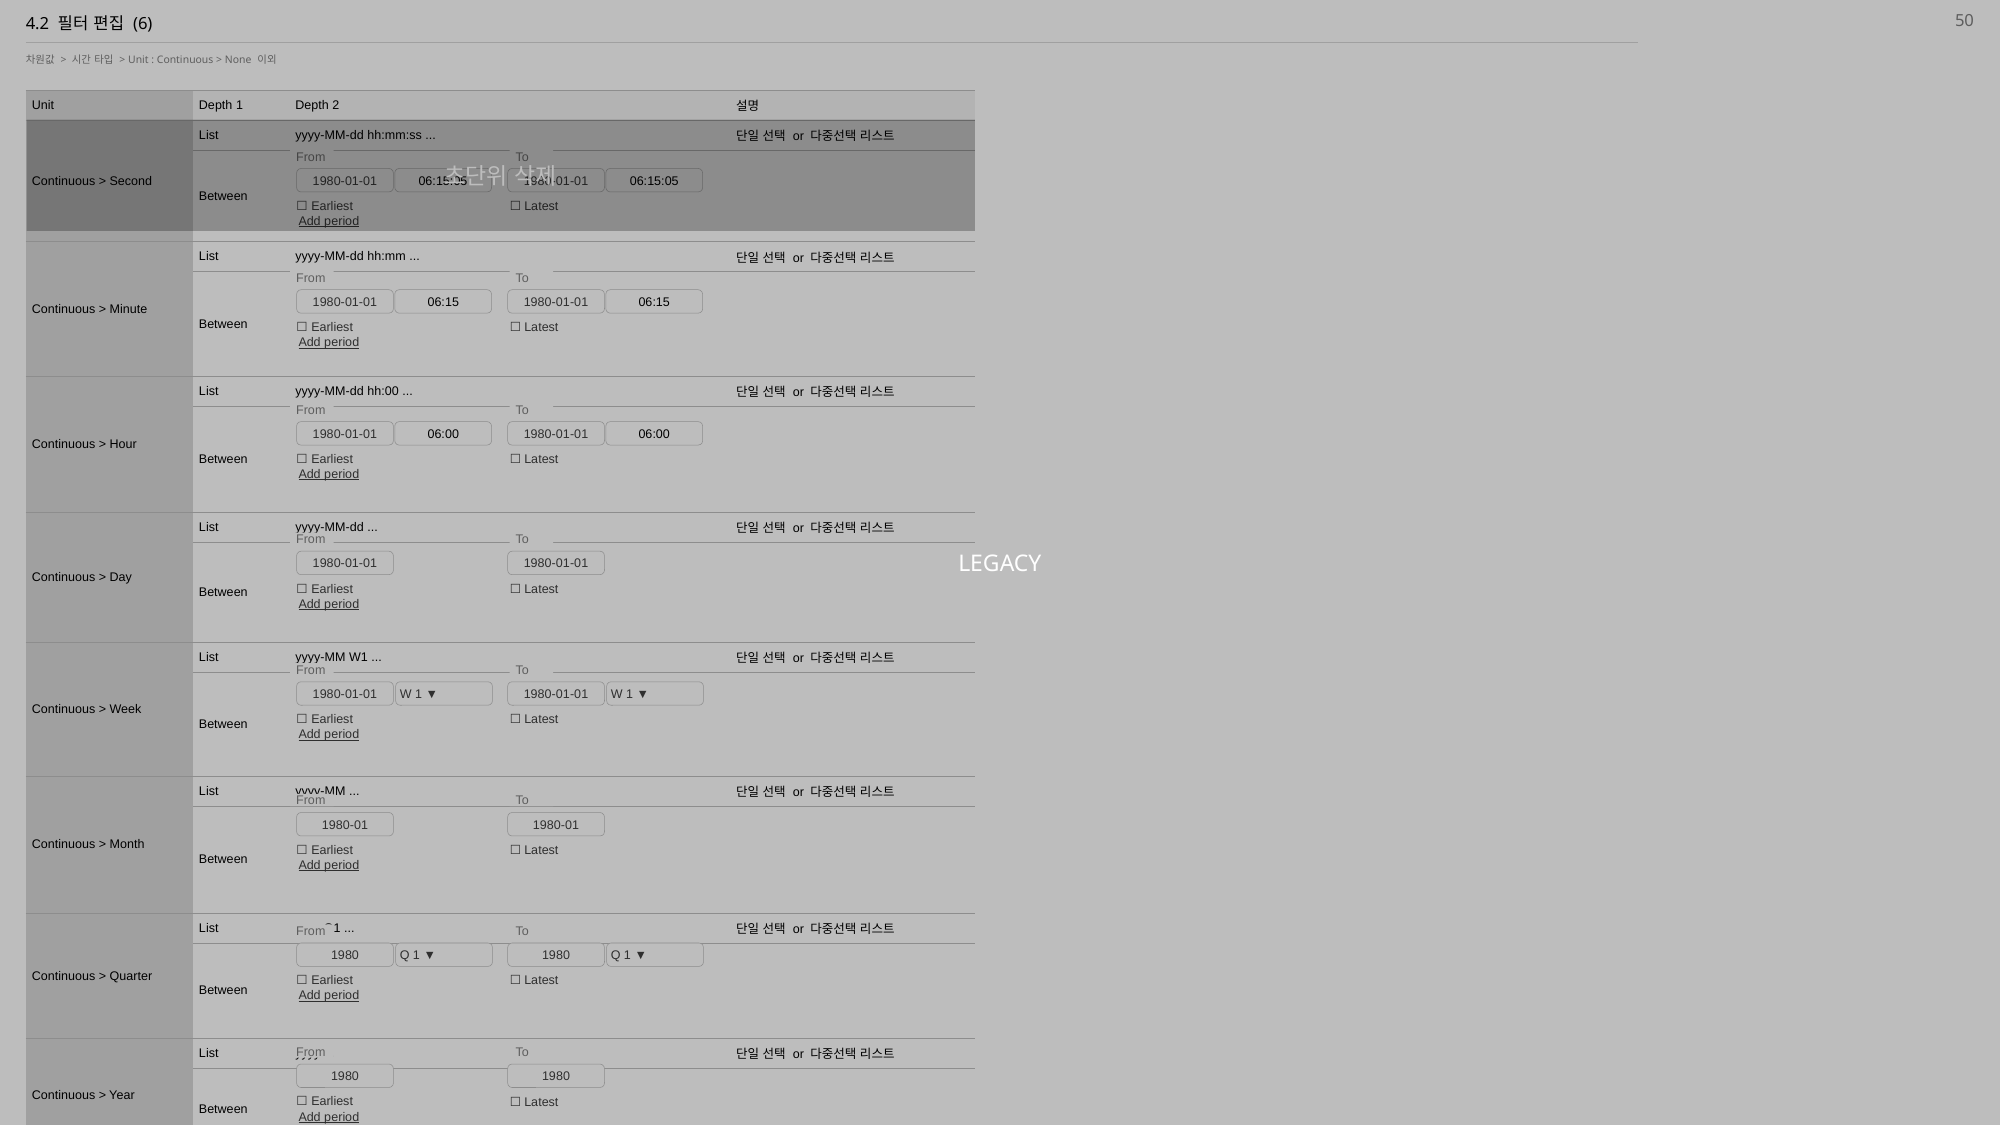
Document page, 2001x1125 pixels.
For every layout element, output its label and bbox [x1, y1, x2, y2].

text_box [0, 0, 2000, 1125]
